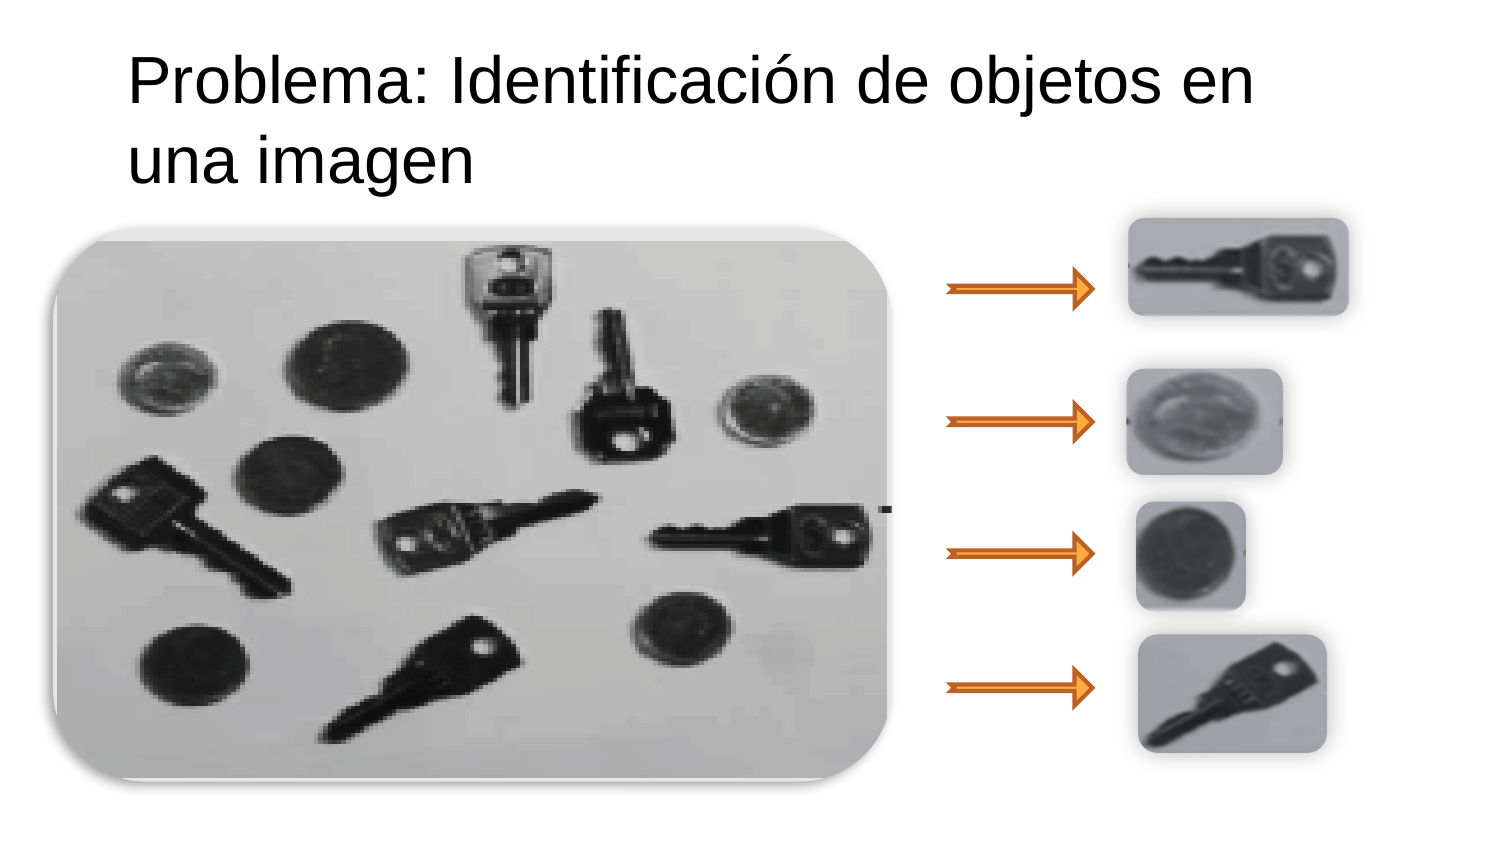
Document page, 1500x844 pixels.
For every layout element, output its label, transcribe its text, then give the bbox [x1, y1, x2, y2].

text_box [950, 404, 1093, 440]
picture [1135, 501, 1247, 612]
picture [52, 228, 892, 782]
text_box [950, 271, 1093, 307]
text_box [950, 669, 1093, 706]
picture [1127, 217, 1350, 317]
title Problema: Identificación de objetos en una imagen [112, 60, 1388, 174]
text_box [950, 535, 1093, 572]
picture [1137, 634, 1328, 754]
picture [1126, 368, 1284, 476]
